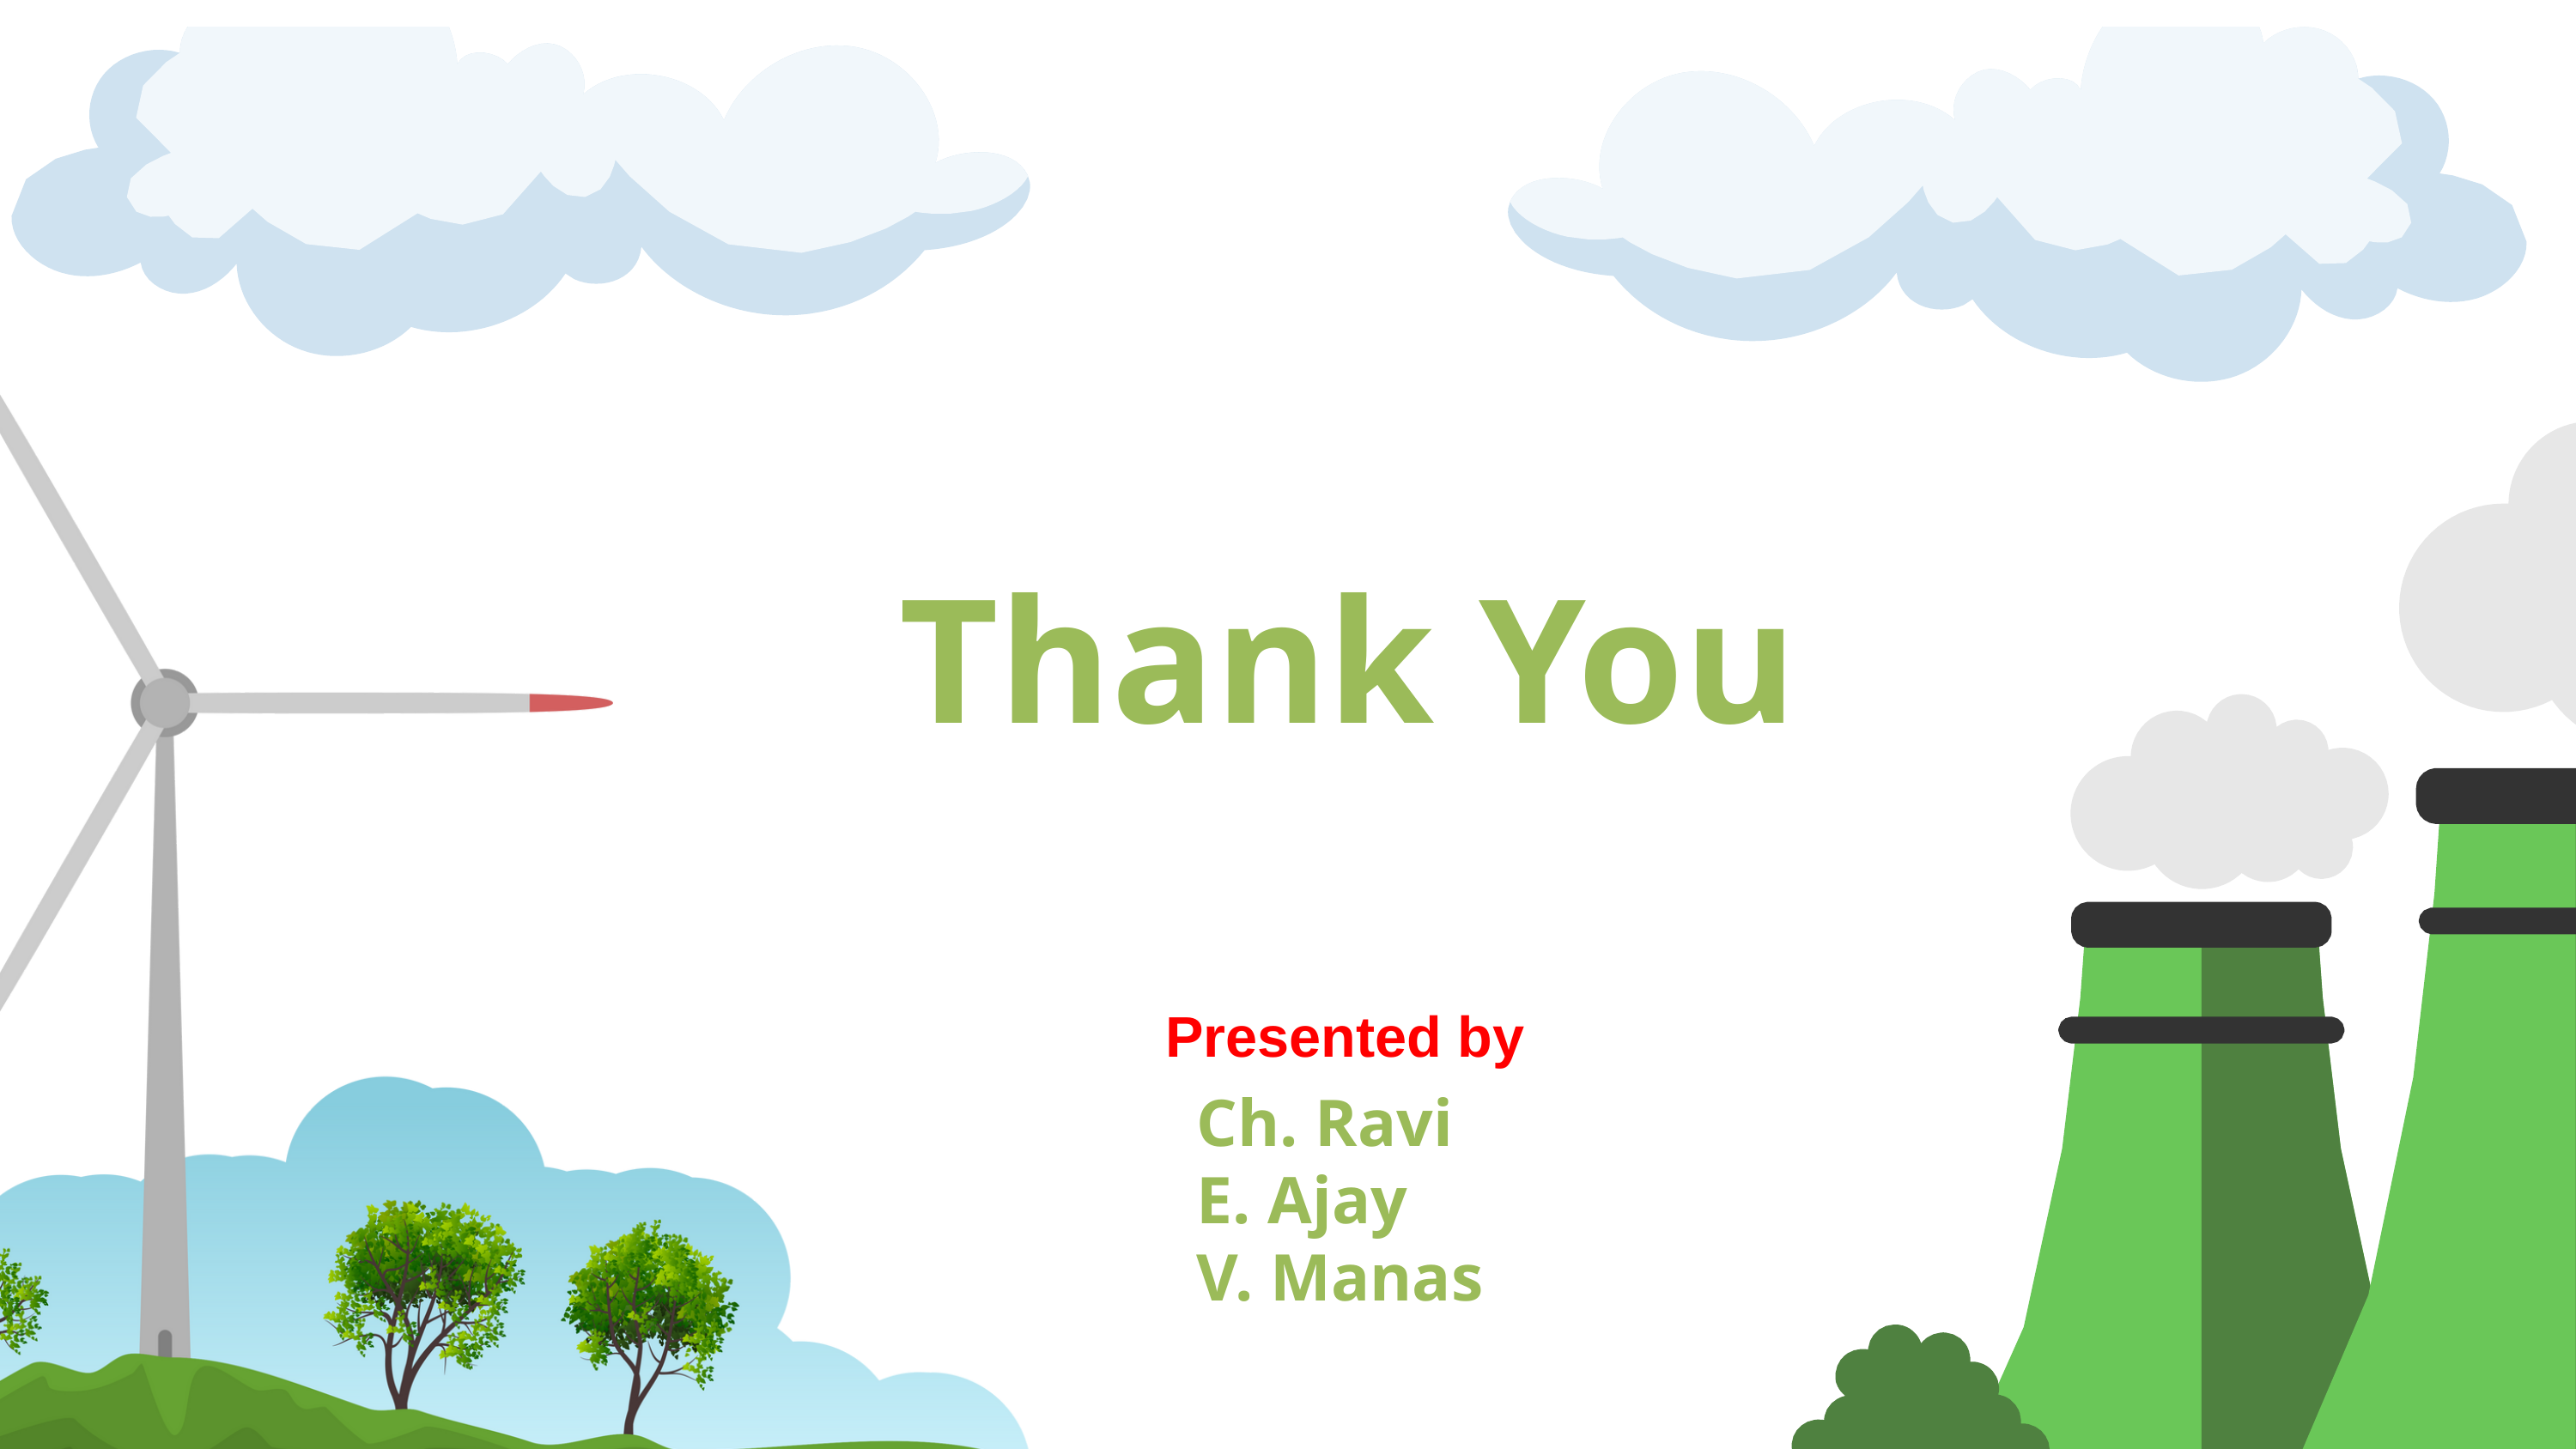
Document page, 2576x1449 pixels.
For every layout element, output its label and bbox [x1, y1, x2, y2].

text_box [0, 26, 2576, 1449]
